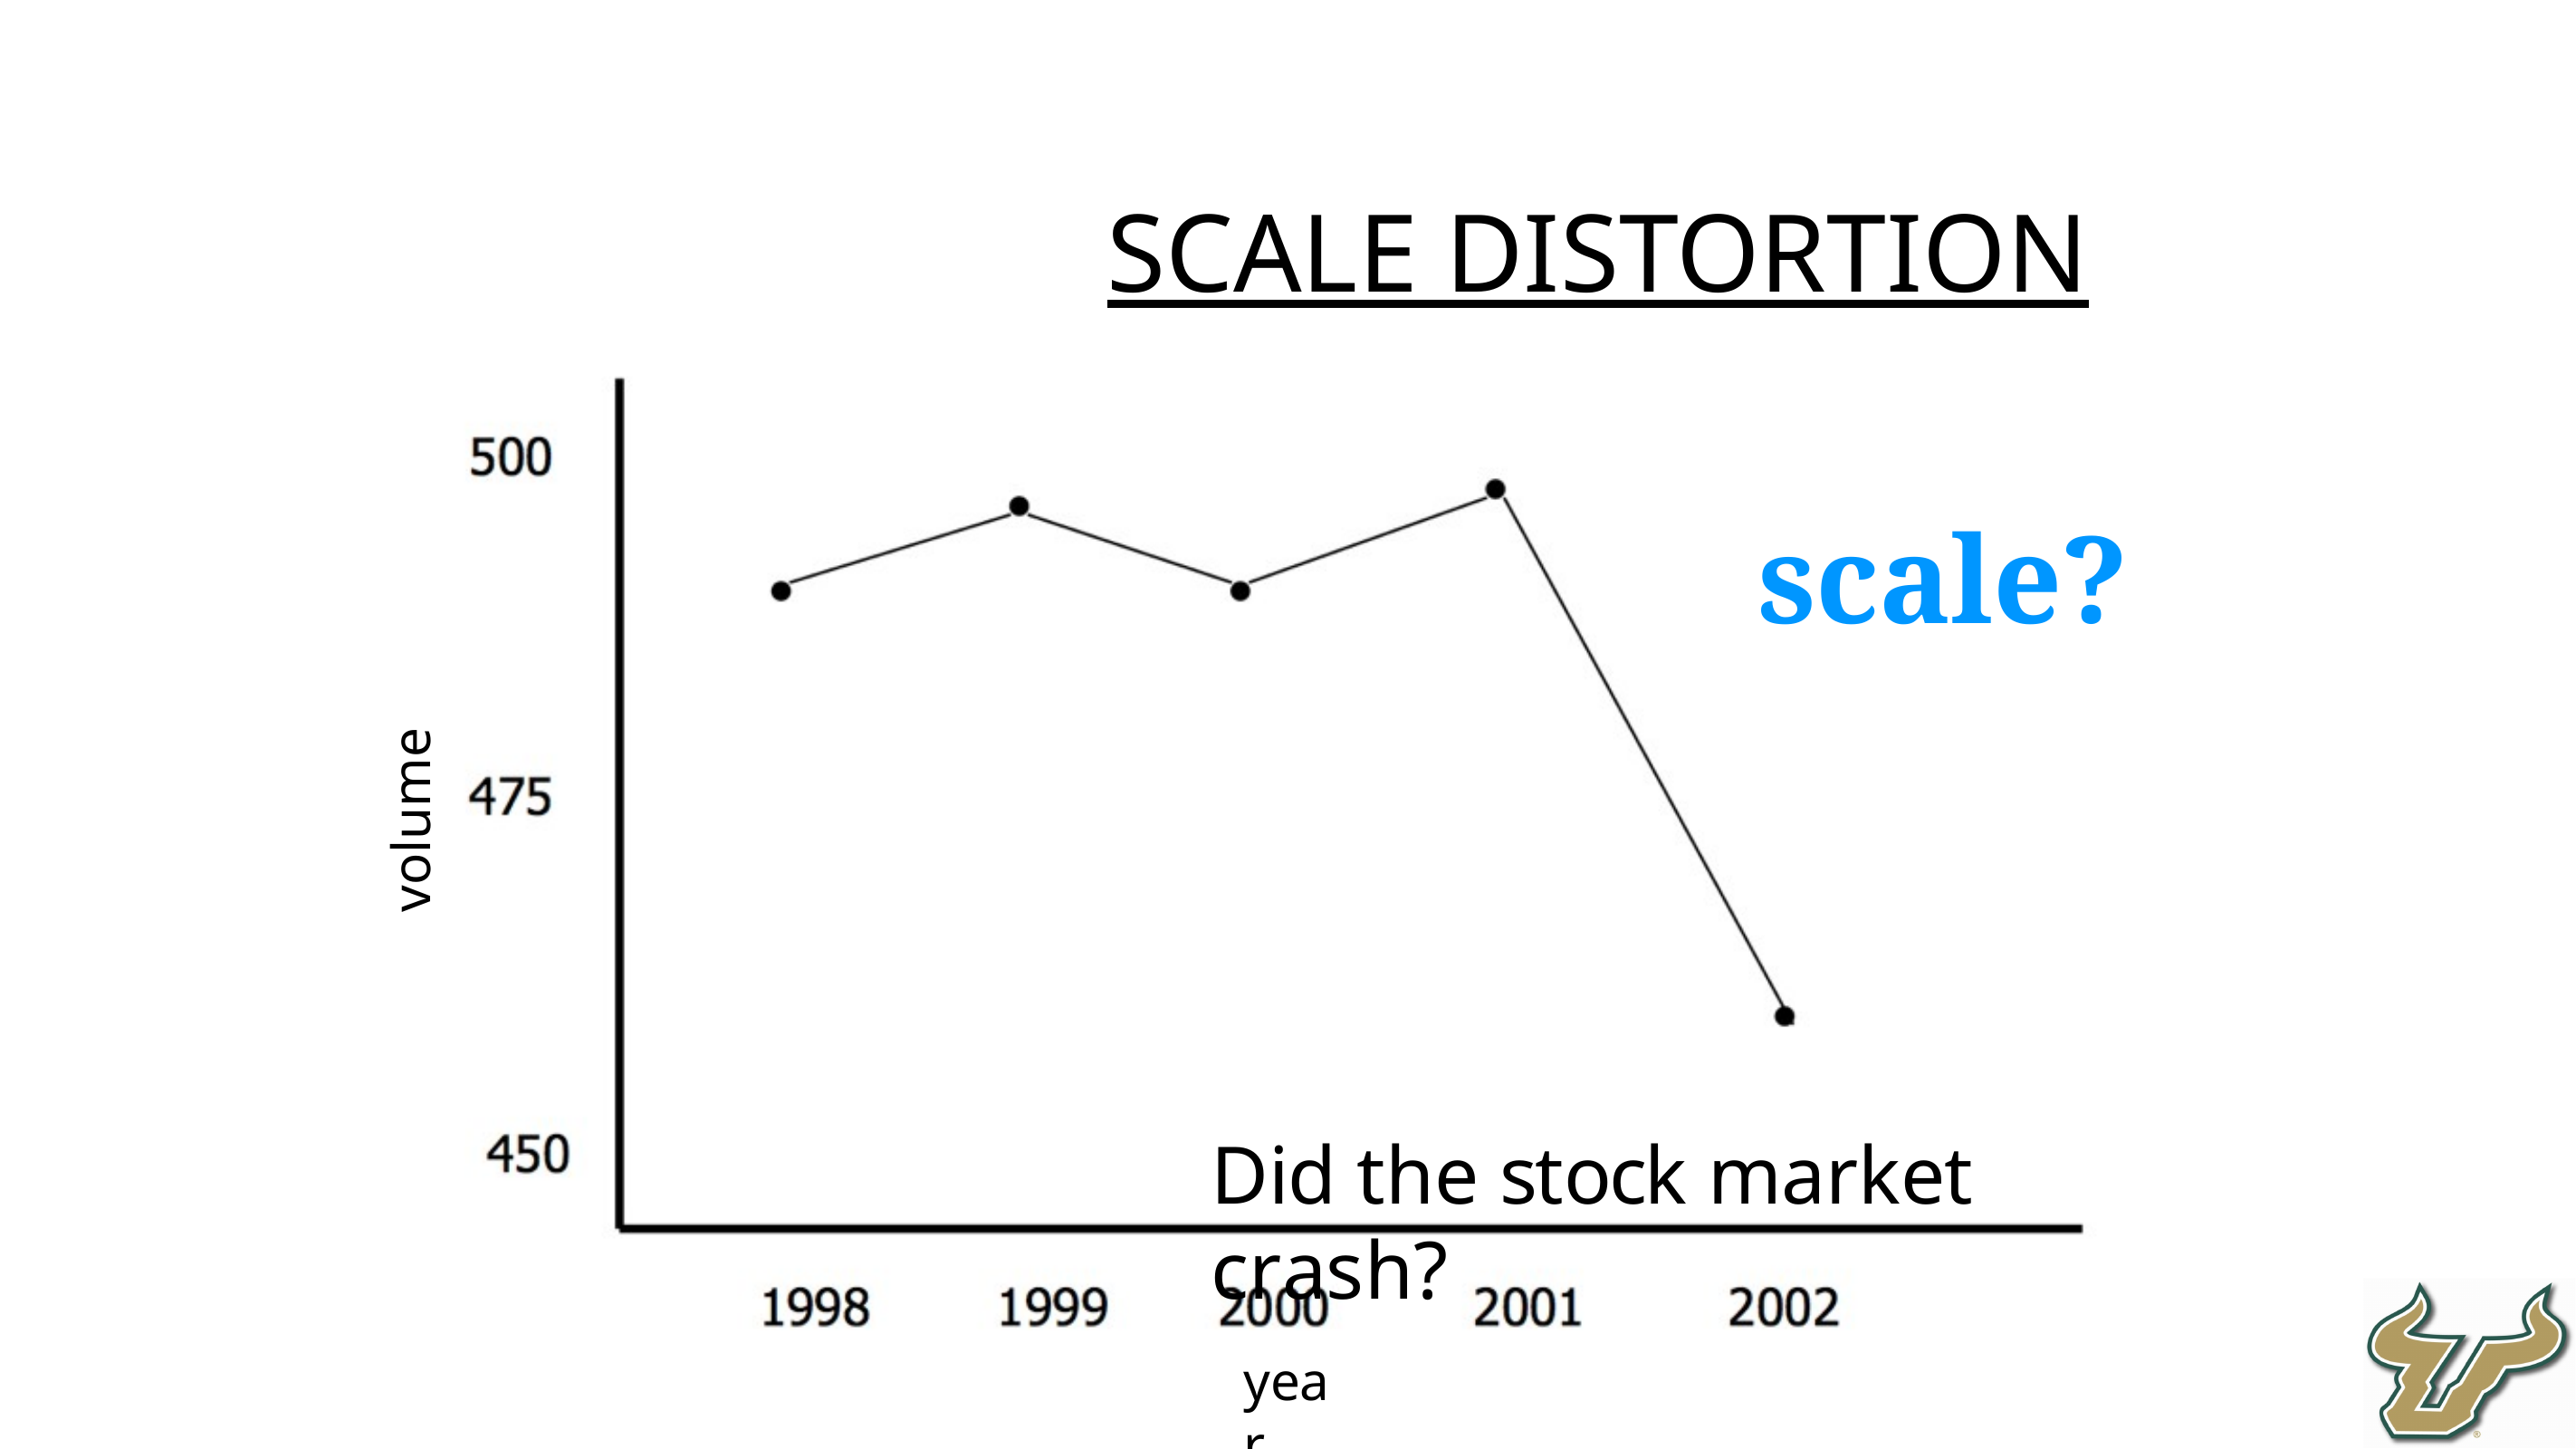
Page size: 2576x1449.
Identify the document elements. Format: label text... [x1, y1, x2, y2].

text_box scale? [1756, 502, 2135, 648]
text_box year [1241, 1347, 1333, 1449]
text_box volume [378, 690, 442, 915]
picture [2363, 1278, 2576, 1448]
text_box [376, 302, 2102, 1354]
list SCALE DISTORTION [473, 175, 2103, 340]
text_box Did the stock market crash? [1209, 1125, 2082, 1316]
